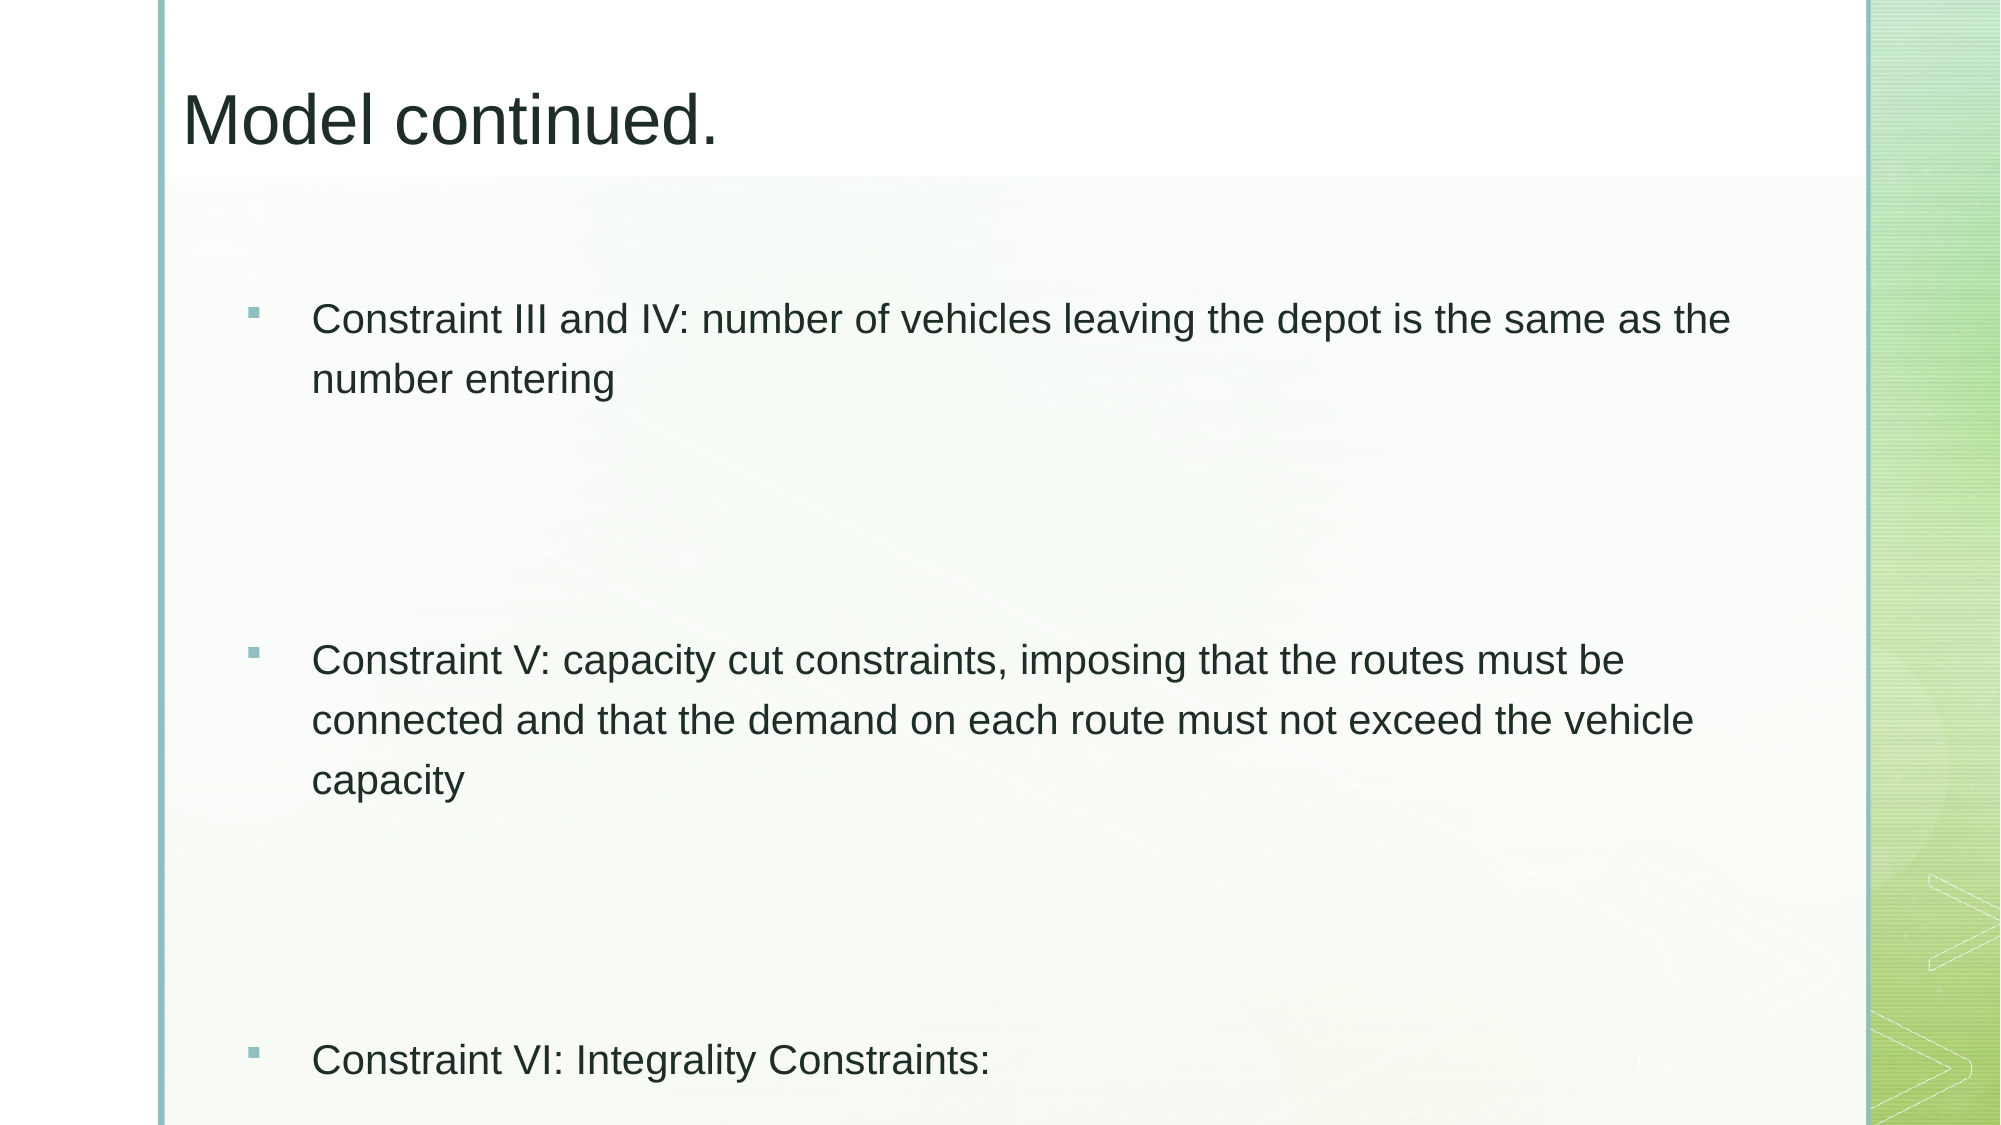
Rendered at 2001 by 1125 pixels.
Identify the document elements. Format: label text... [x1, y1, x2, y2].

picture [1871, 0, 2001, 1125]
title Model continued. [167, 0, 1866, 177]
